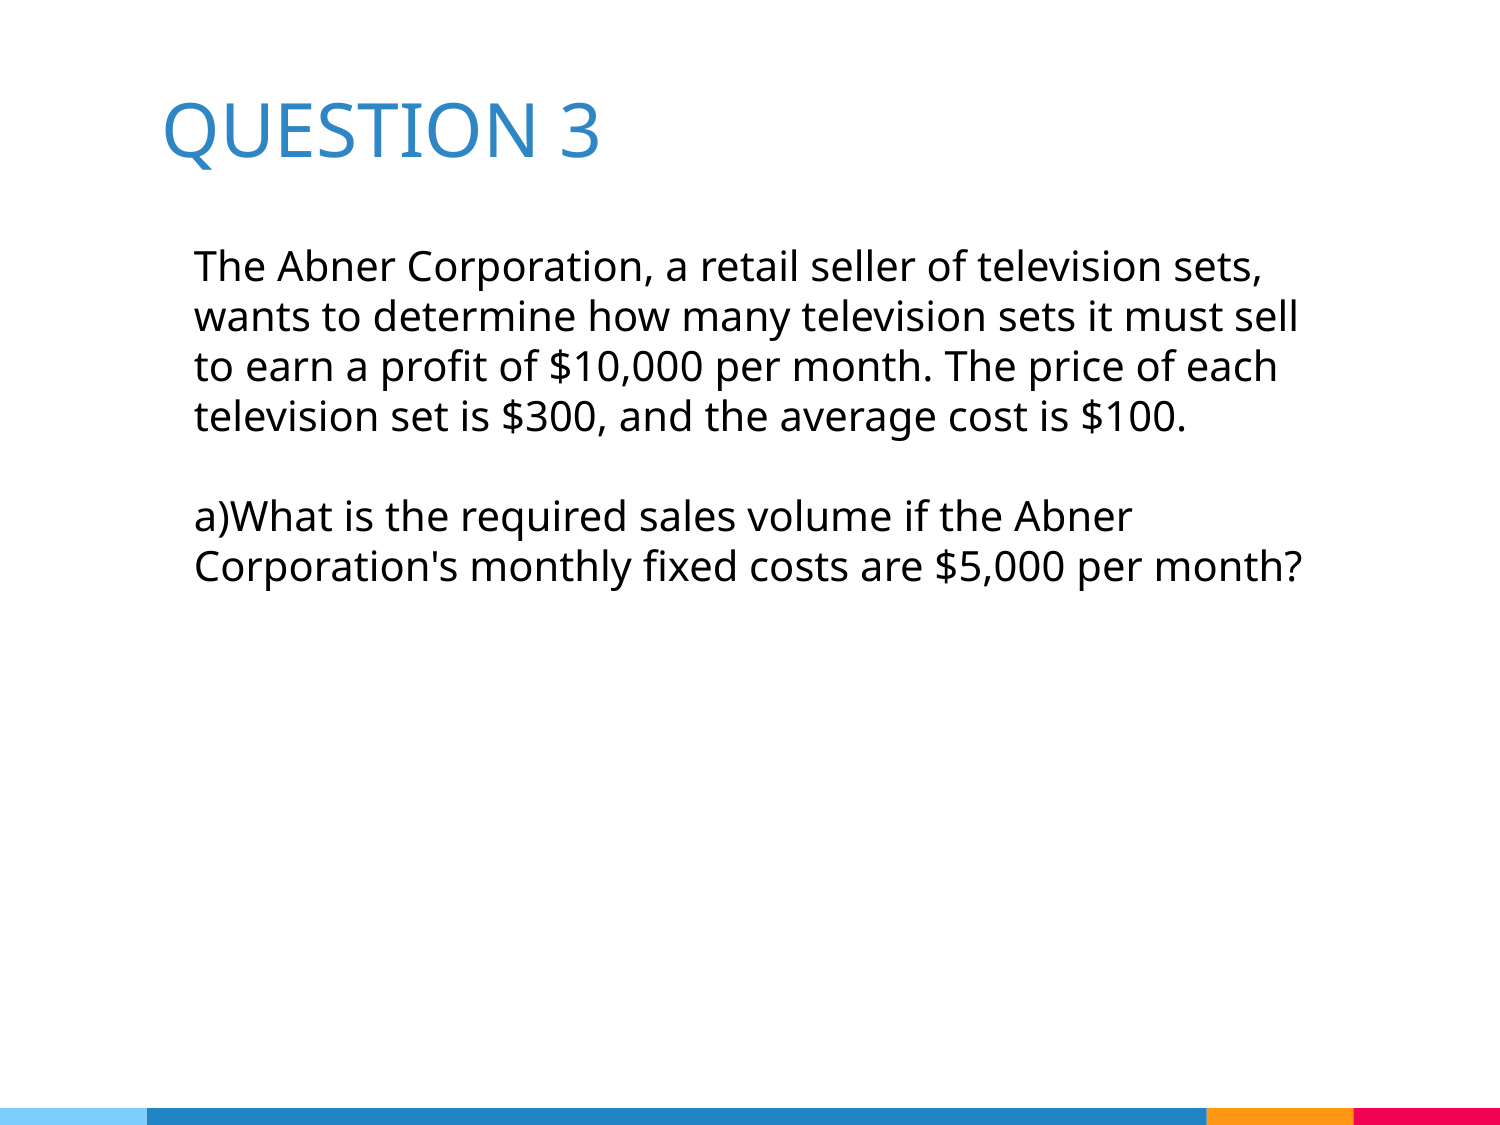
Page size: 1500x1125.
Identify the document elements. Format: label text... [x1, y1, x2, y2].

text_box The Abner Corporation, a retail seller of television sets, wants to determine how many television sets it must sell to earn a profit of $10,000 per month. The price of each television set is $300, and the average cost is $100. a)What is the required sales volume if the Abner Corporation's monthly fixed costs are $5,000 per month? [179, 232, 1332, 598]
title QUESTION 3 [146, 0, 1207, 188]
